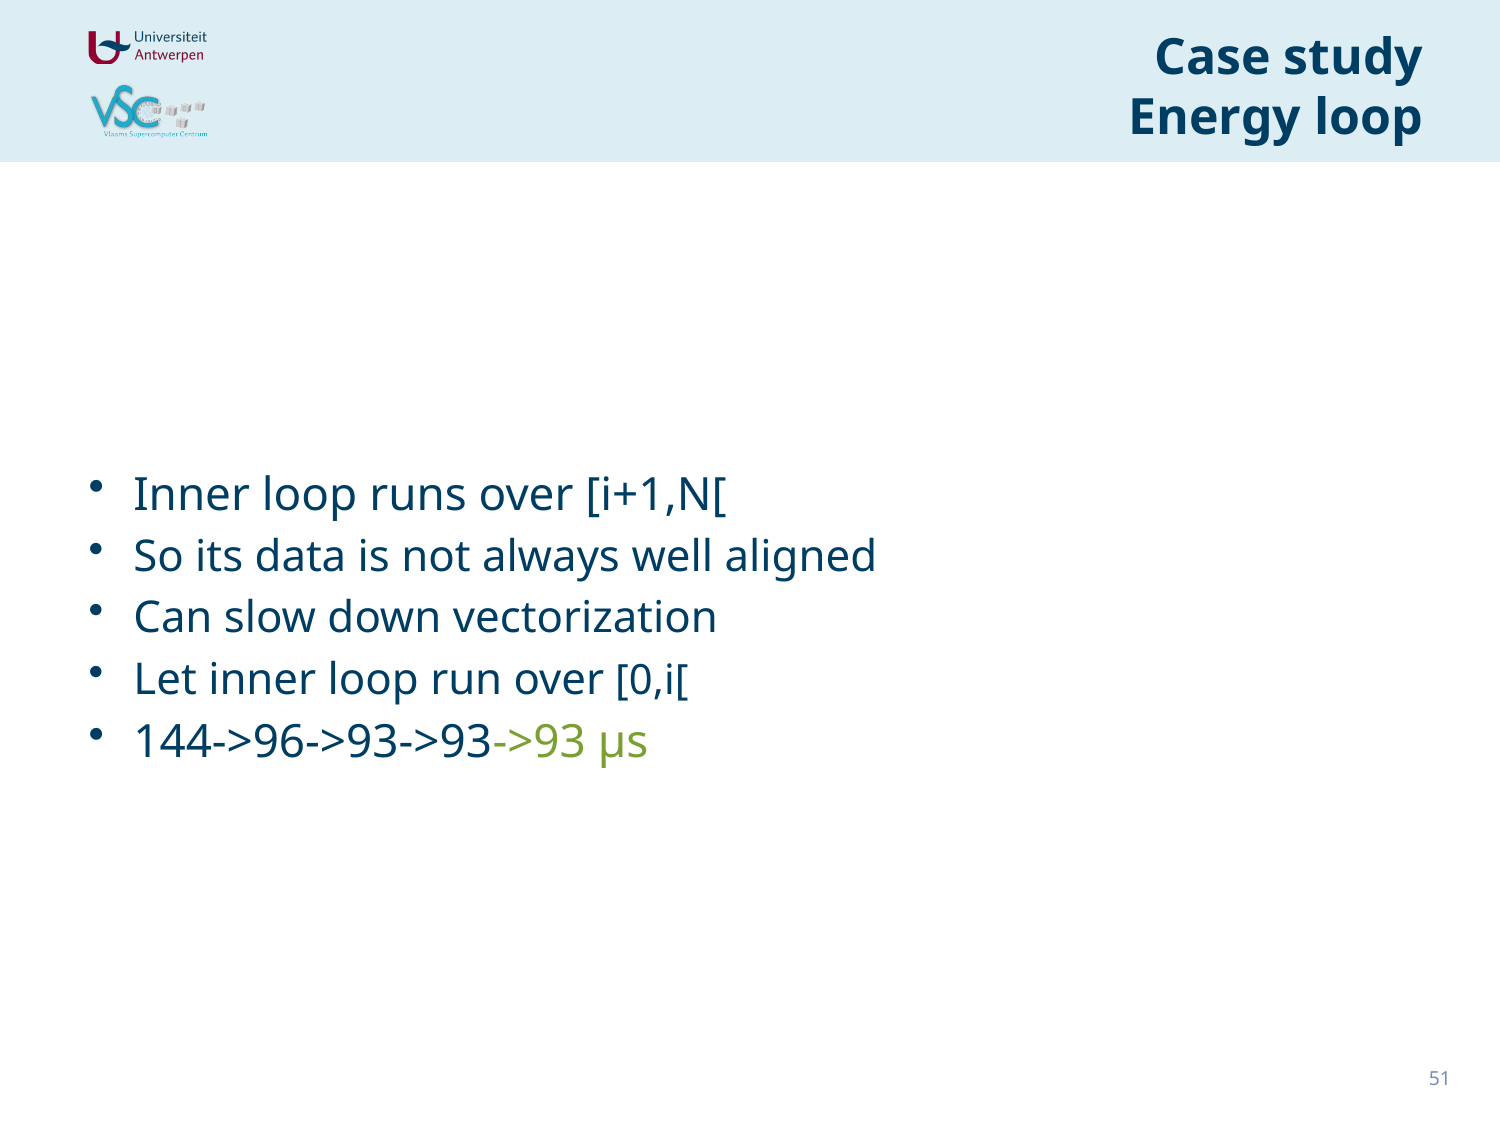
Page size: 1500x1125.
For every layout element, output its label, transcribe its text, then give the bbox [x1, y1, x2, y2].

picture [88, 82, 207, 138]
title Case study Energy loop [230, 32, 1424, 137]
list Inner loop runs over [i+1,N[ So its data is not always well aligned Can slow down vectorization Let inner loop run over [0,i[ 144->96->93->93->93 µs [88, 184, 1424, 1047]
